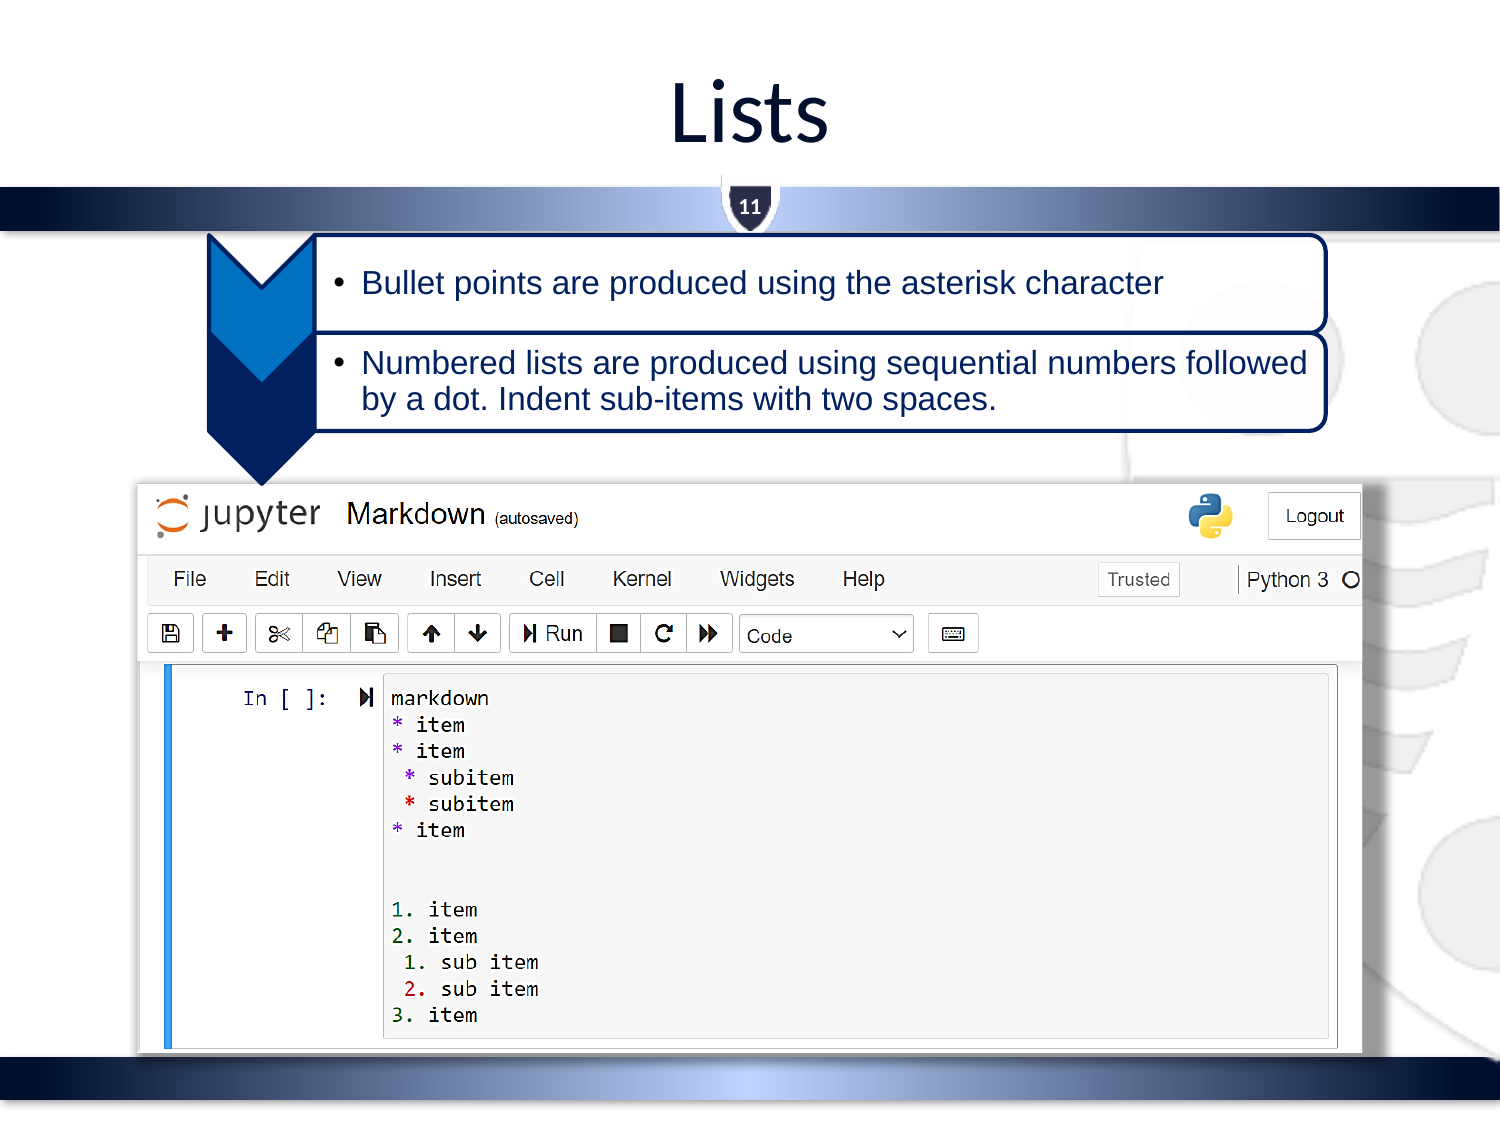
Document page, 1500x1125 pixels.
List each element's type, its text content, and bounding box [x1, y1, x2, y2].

slide_number 11 [718, 174, 782, 232]
title Lists [75, 12, 1425, 200]
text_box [208, 234, 1326, 485]
picture [137, 483, 1363, 1053]
